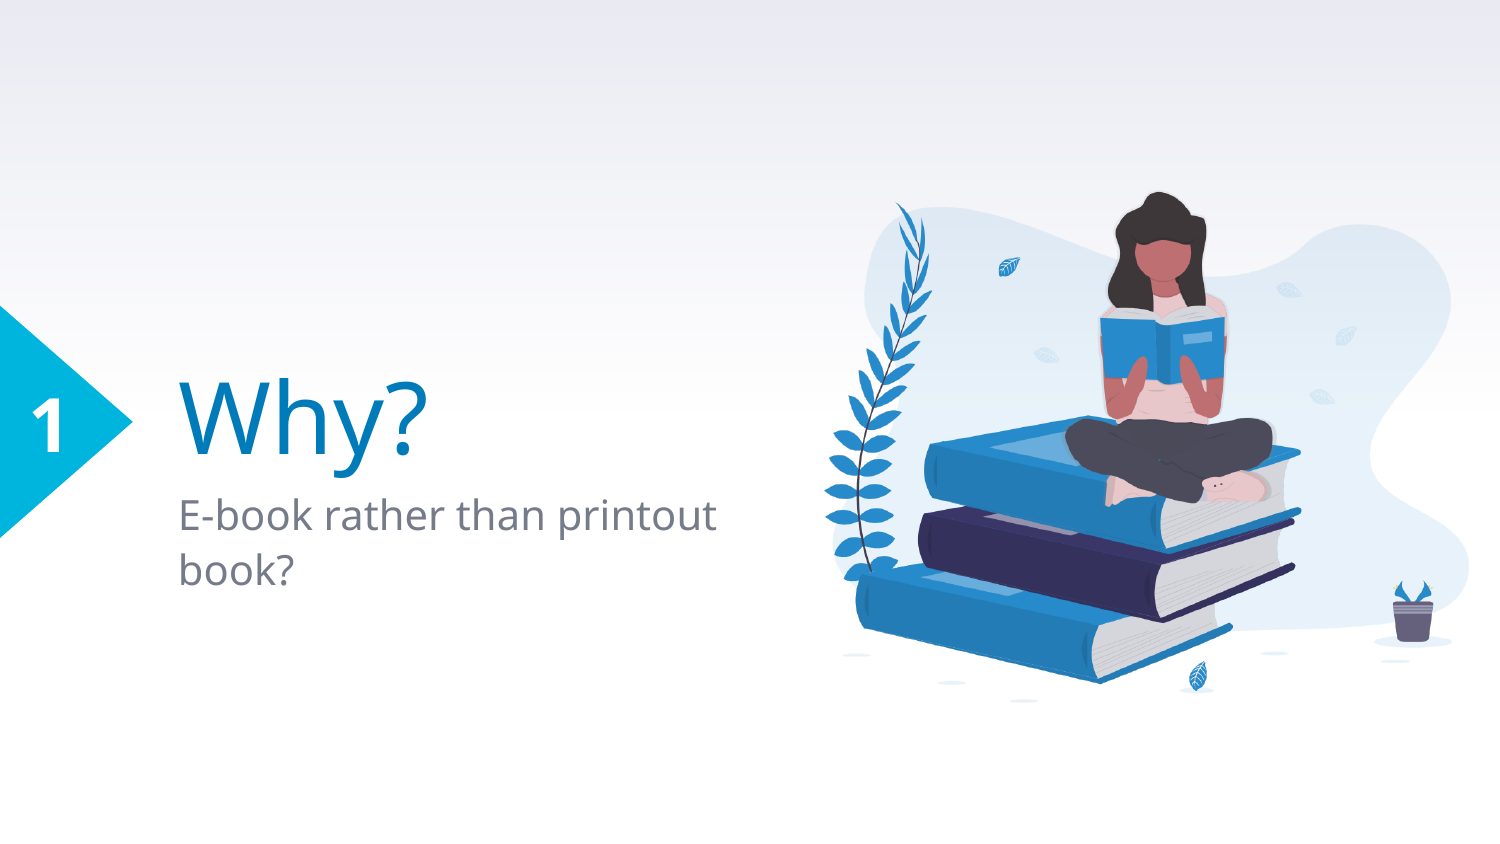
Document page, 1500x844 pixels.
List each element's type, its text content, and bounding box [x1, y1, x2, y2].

title Why? [178, 360, 819, 474]
text_box 1 [0, 306, 100, 540]
picture [824, 190, 1469, 703]
subtitle E-book rather than printout book? [177, 483, 819, 547]
